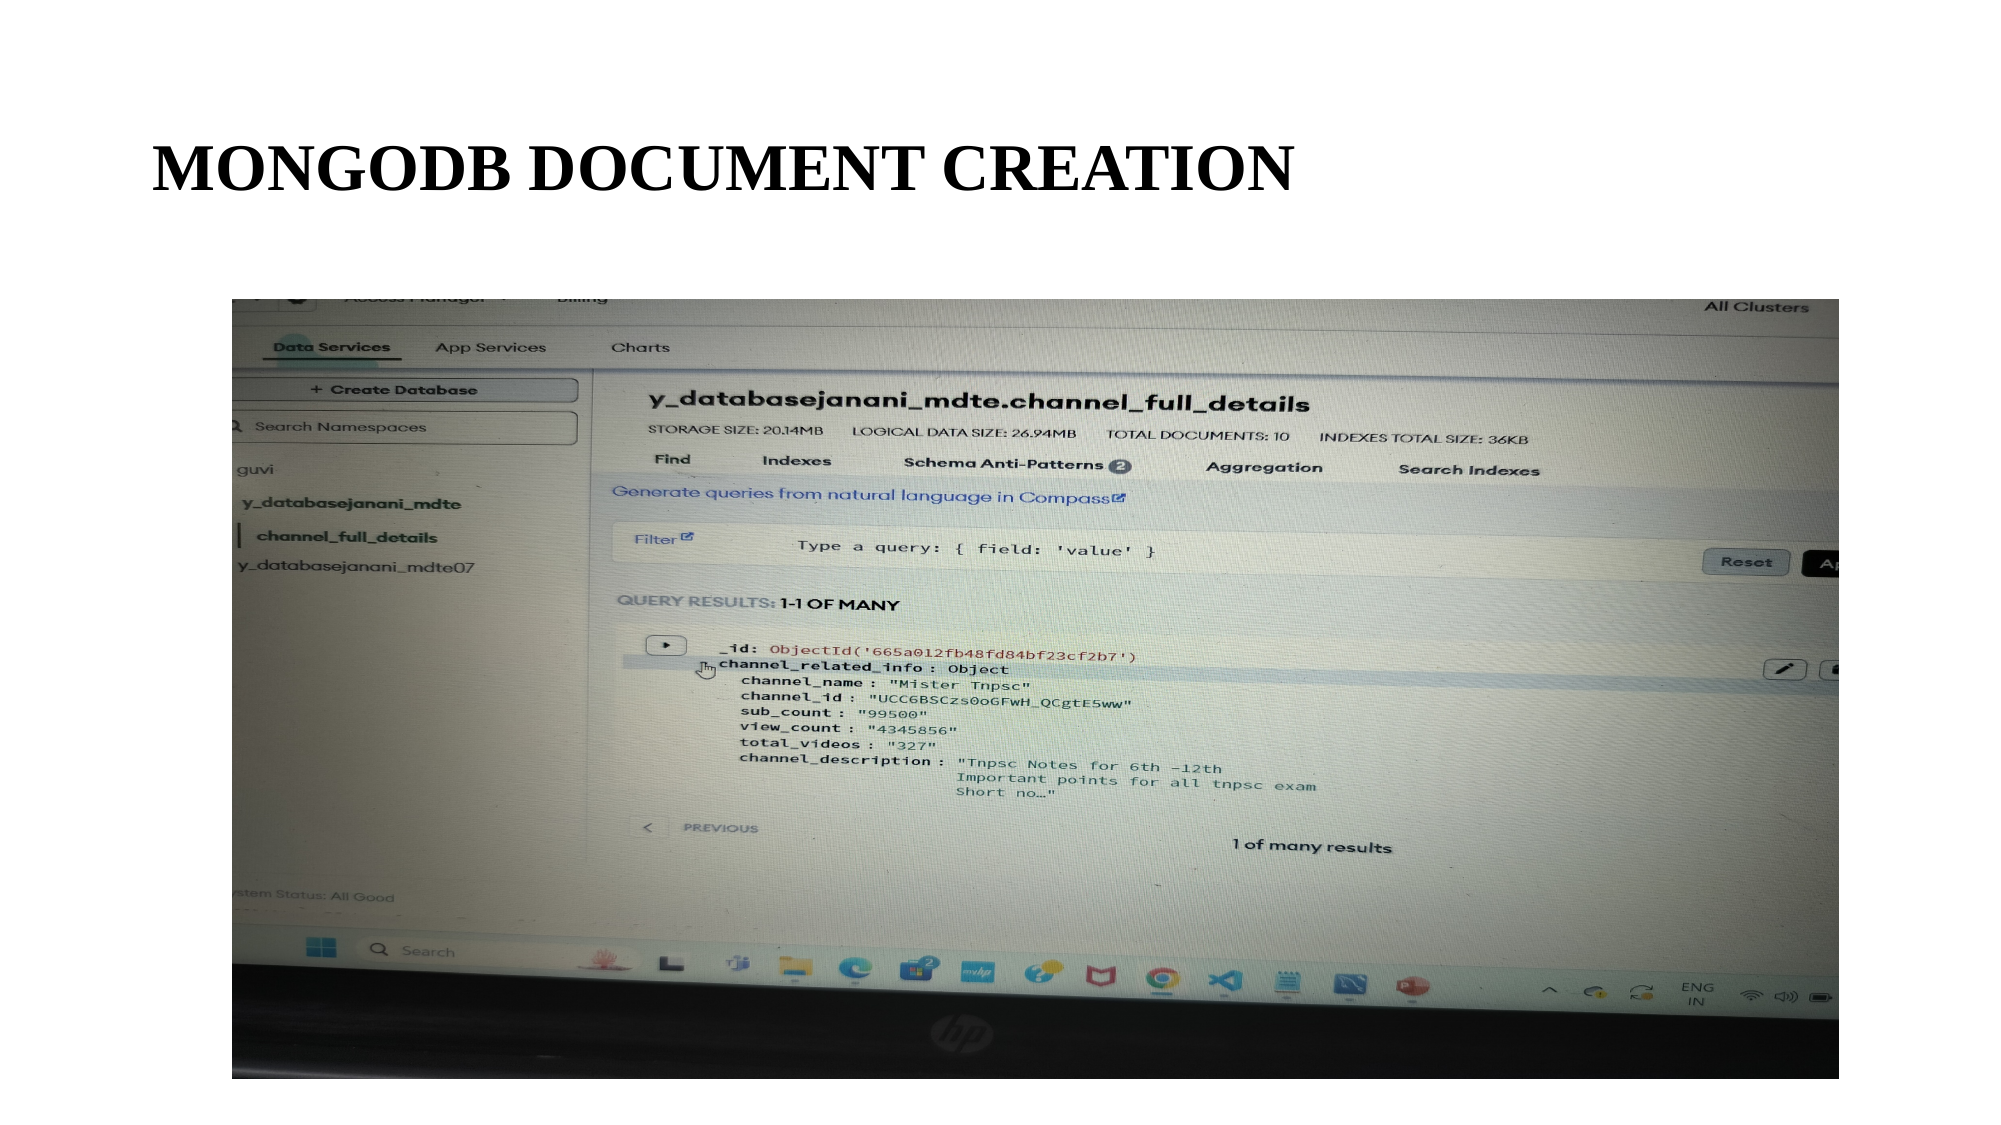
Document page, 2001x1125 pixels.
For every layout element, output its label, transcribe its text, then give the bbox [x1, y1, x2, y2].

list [232, 299, 1839, 1079]
title MONGODB DOCUMENT CREATION [137, 59, 1863, 278]
